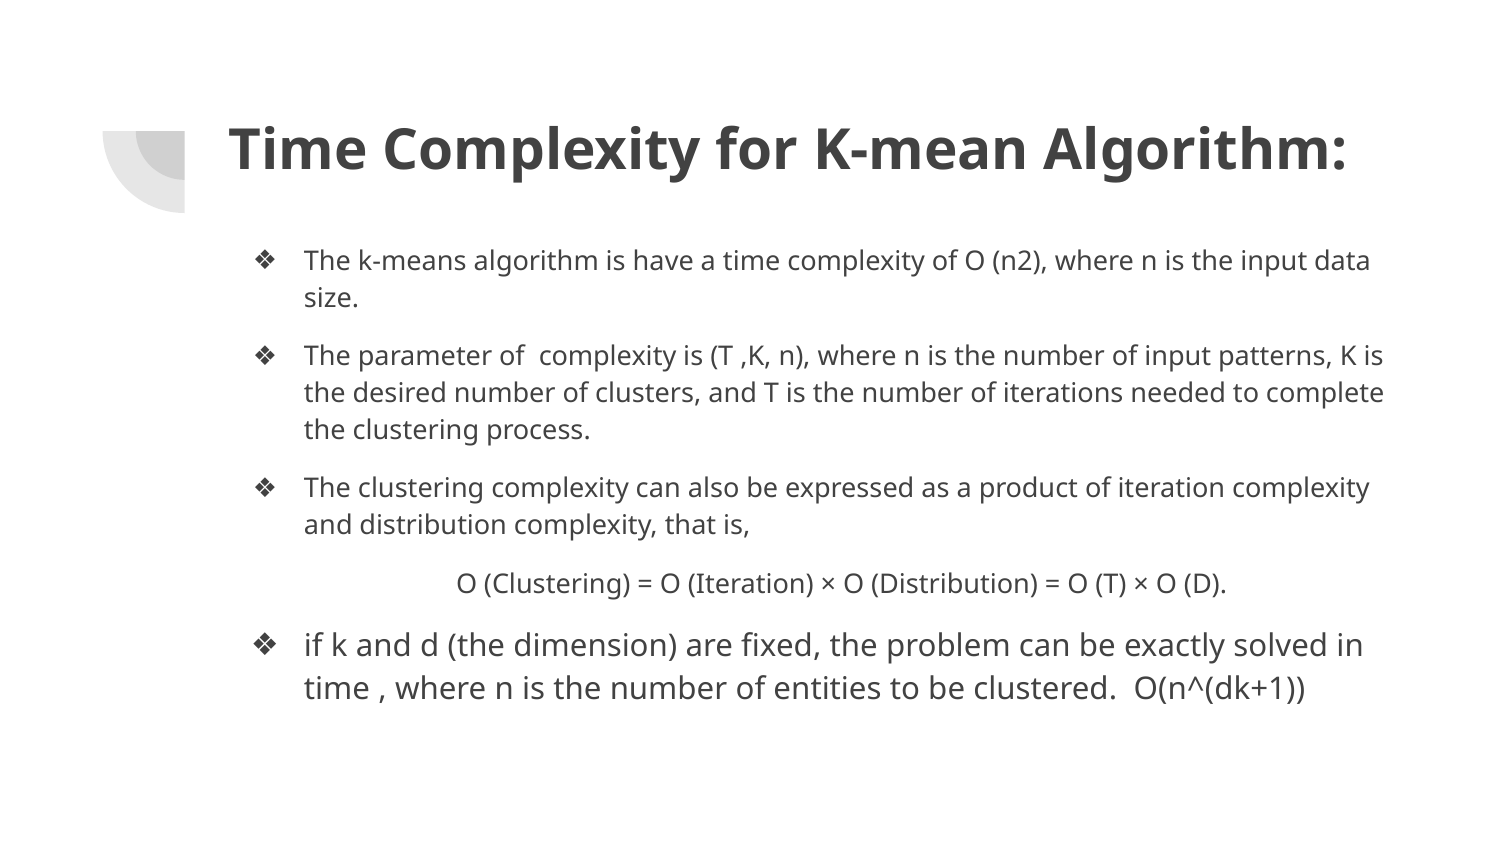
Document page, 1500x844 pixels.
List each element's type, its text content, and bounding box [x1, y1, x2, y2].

title Time Complexity for K-mean Algorithm: [213, 98, 1368, 223]
list The k-means algorithm is have a time complexity of O (n2), where n is the input data size. The parameter of complexity is (T ,K, n), where n is the number of input patterns, K is the desired number of clusters, and T is the number of iterations needed to complete the clustering process. The clustering complexity can also be expressed as a product of iteration complexity and distribution complexity, that is, O (Clustering) = O (Iteration) × O (Distribution) = O (T) × O (D). if k and d (the dimension) are fixed, the problem can be exactly solved in time , where n is the number of entities to be clustered. O(n^(dk+1)) [213, 223, 1401, 788]
